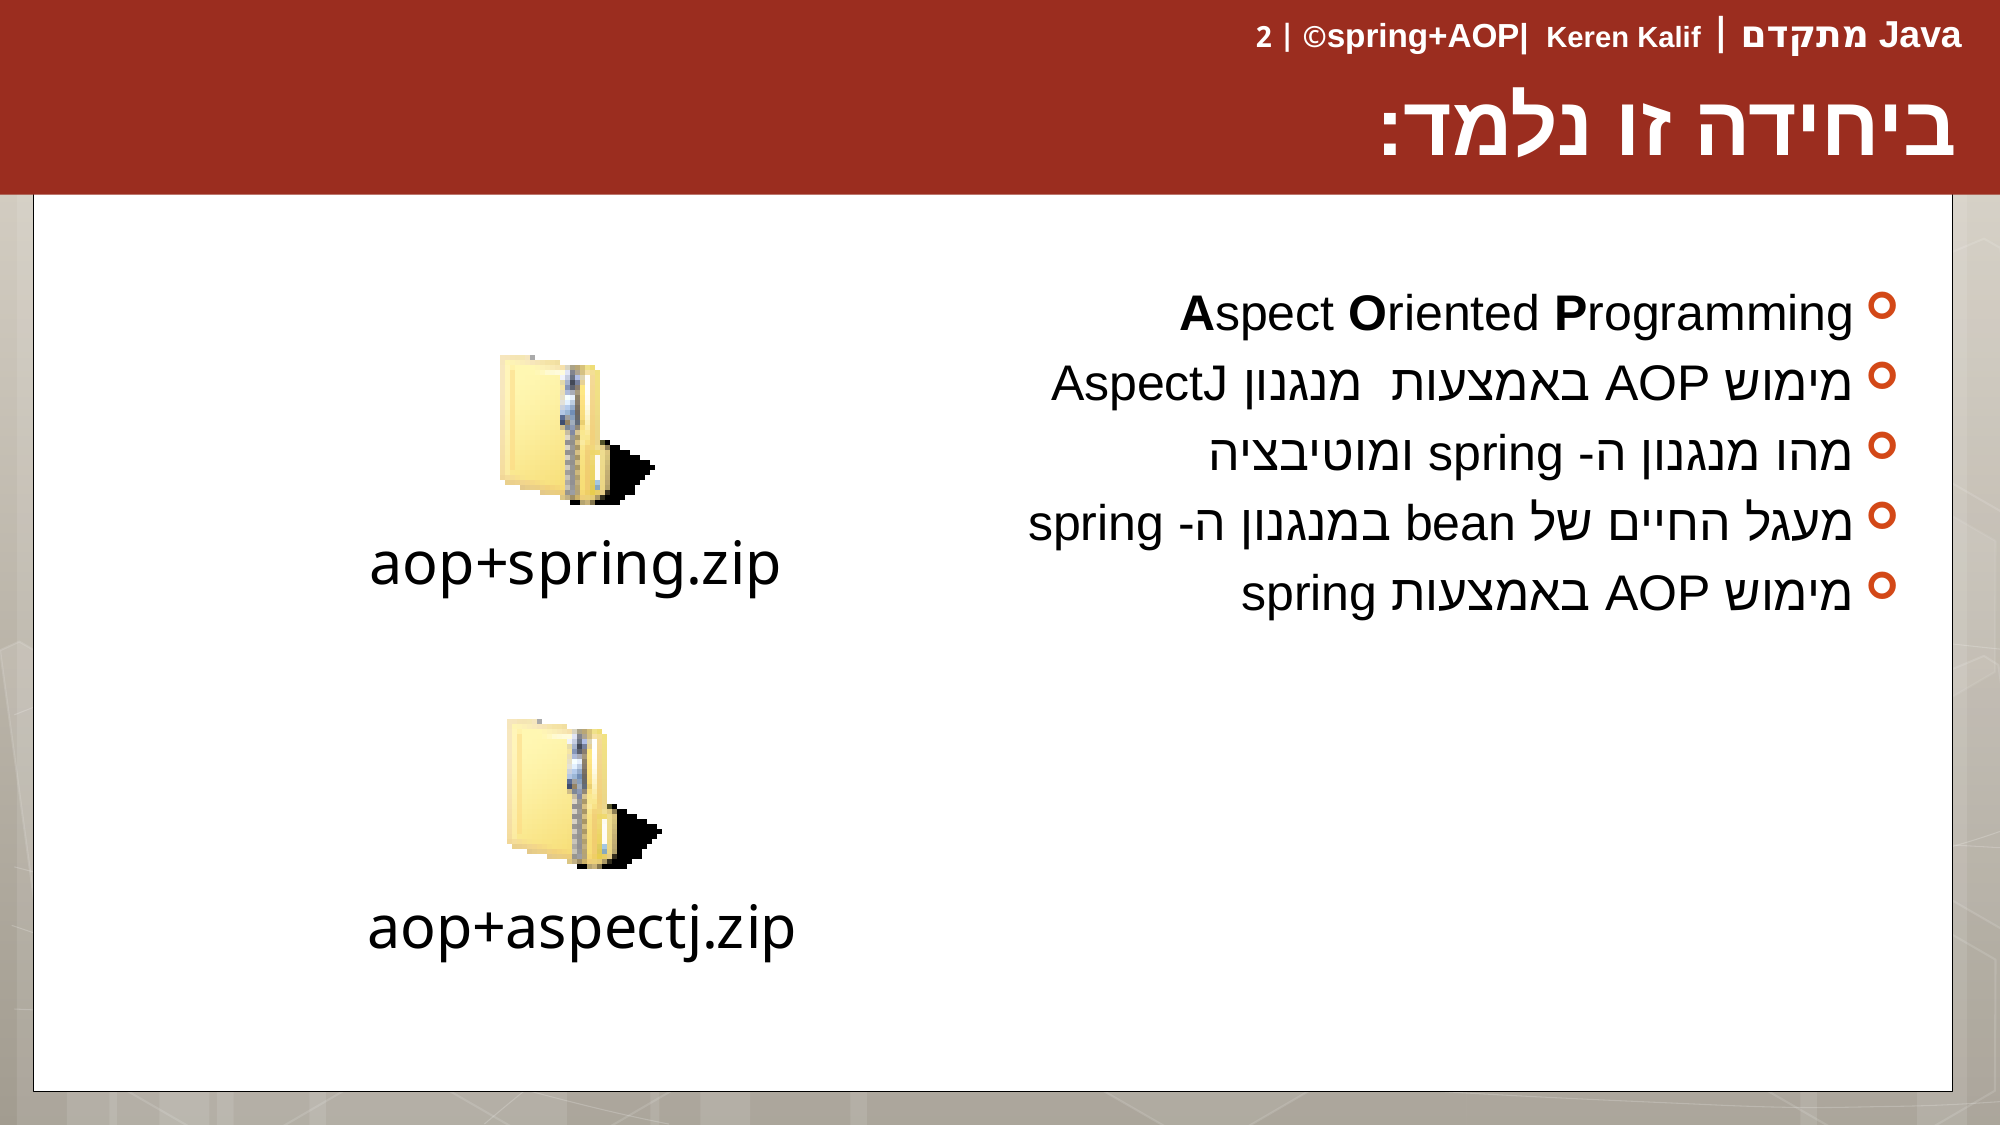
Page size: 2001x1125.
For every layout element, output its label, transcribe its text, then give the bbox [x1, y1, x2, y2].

list Aspect Oriented Programming מימוש AOP באמצעות מנגנון AspectJ מהו מנגנון ה- spring ומוטיבציה מעגל החיים של bean במנגנון ה- spring מימוש AOP באמצעות spring [52, 202, 1926, 1072]
title ביחידה זו נלמד: [0, 64, 1973, 187]
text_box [325, 719, 840, 984]
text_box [328, 355, 818, 620]
